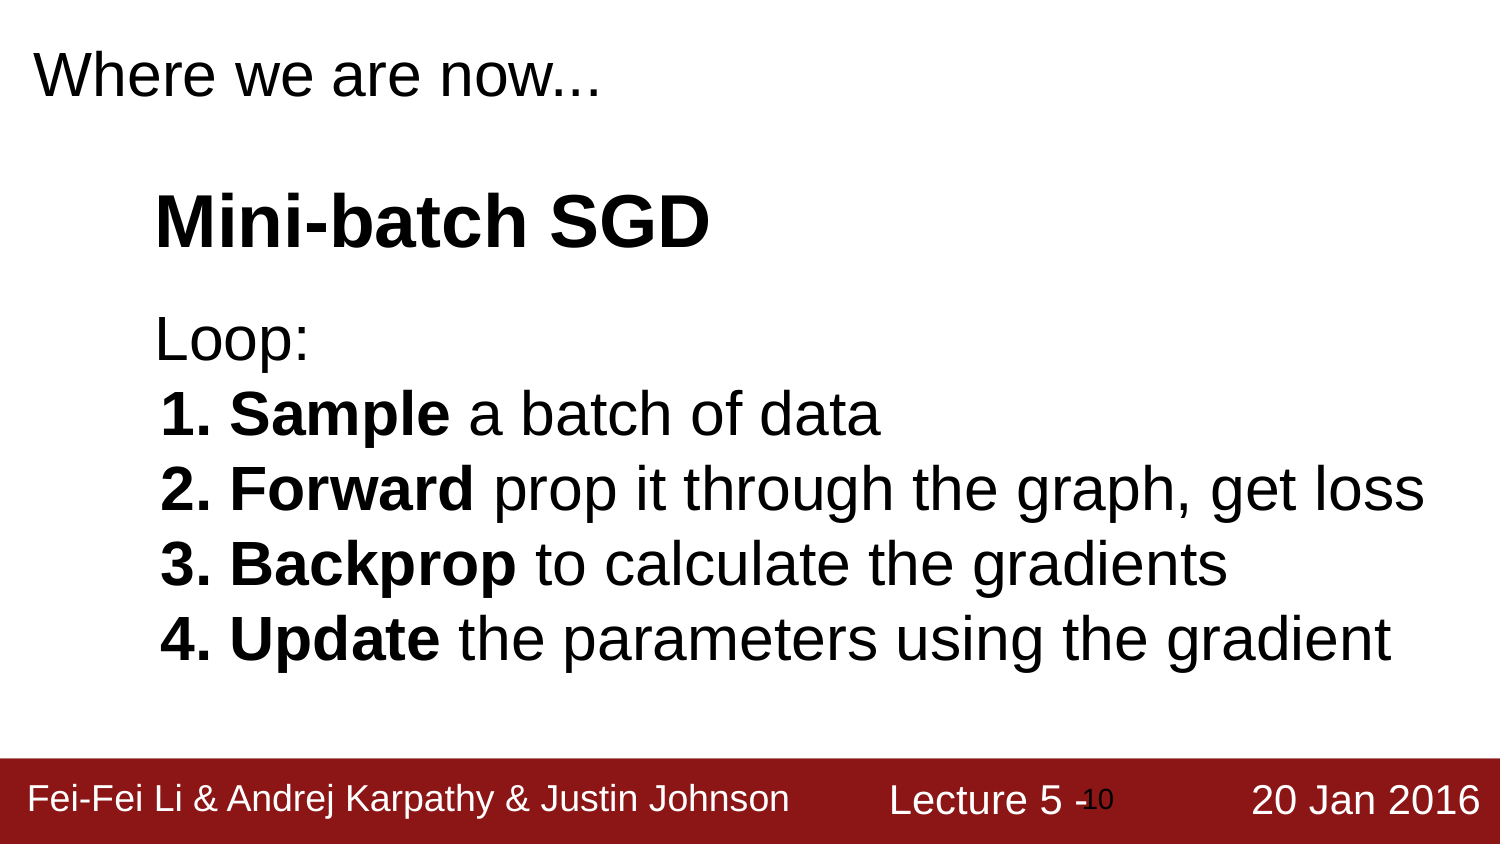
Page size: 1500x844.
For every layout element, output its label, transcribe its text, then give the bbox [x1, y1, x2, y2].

text_box Loop: Sample a batch of data Forward prop it through the graph, get loss Backprop to calculate the gradients Update the parameters using the gradient [139, 283, 1480, 773]
text_box Mini-batch SGD [139, 157, 1257, 274]
slide_number ‹#› [1066, 773, 1157, 831]
text_box Where we are now... [19, 19, 1257, 119]
